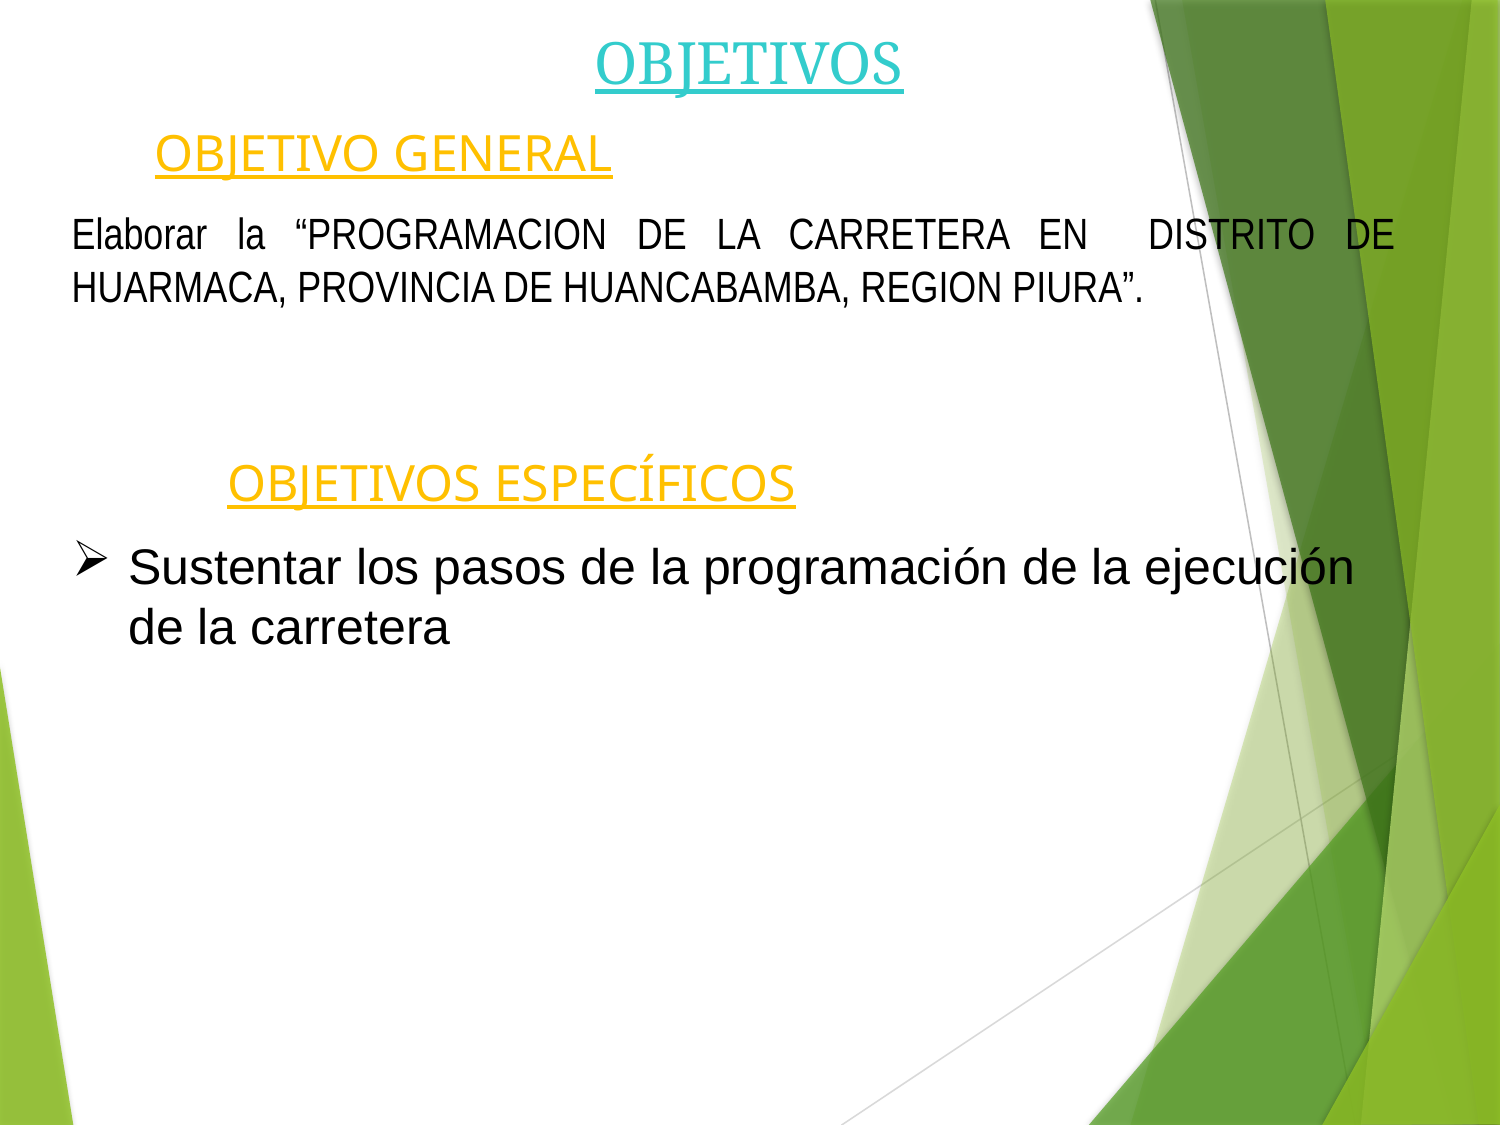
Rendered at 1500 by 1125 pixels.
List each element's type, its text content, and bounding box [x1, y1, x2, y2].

text_box OBJETIVOS [378, 19, 1046, 104]
text_box Elaborar la “PROGRAMACION DE LA CARRETERA EN DISTRITO DE HUARMACA, PROVINCIA DE HUANCABAMBA, REGION PIURA”. [56, 198, 1412, 319]
text_box OBJETIVOS ESPECÍFICOS [212, 444, 812, 520]
text_box Sustentar los pasos de la programación de la ejecución de la carretera [0, 527, 1424, 662]
text_box OBJETIVO GENERAL [64, 113, 857, 189]
